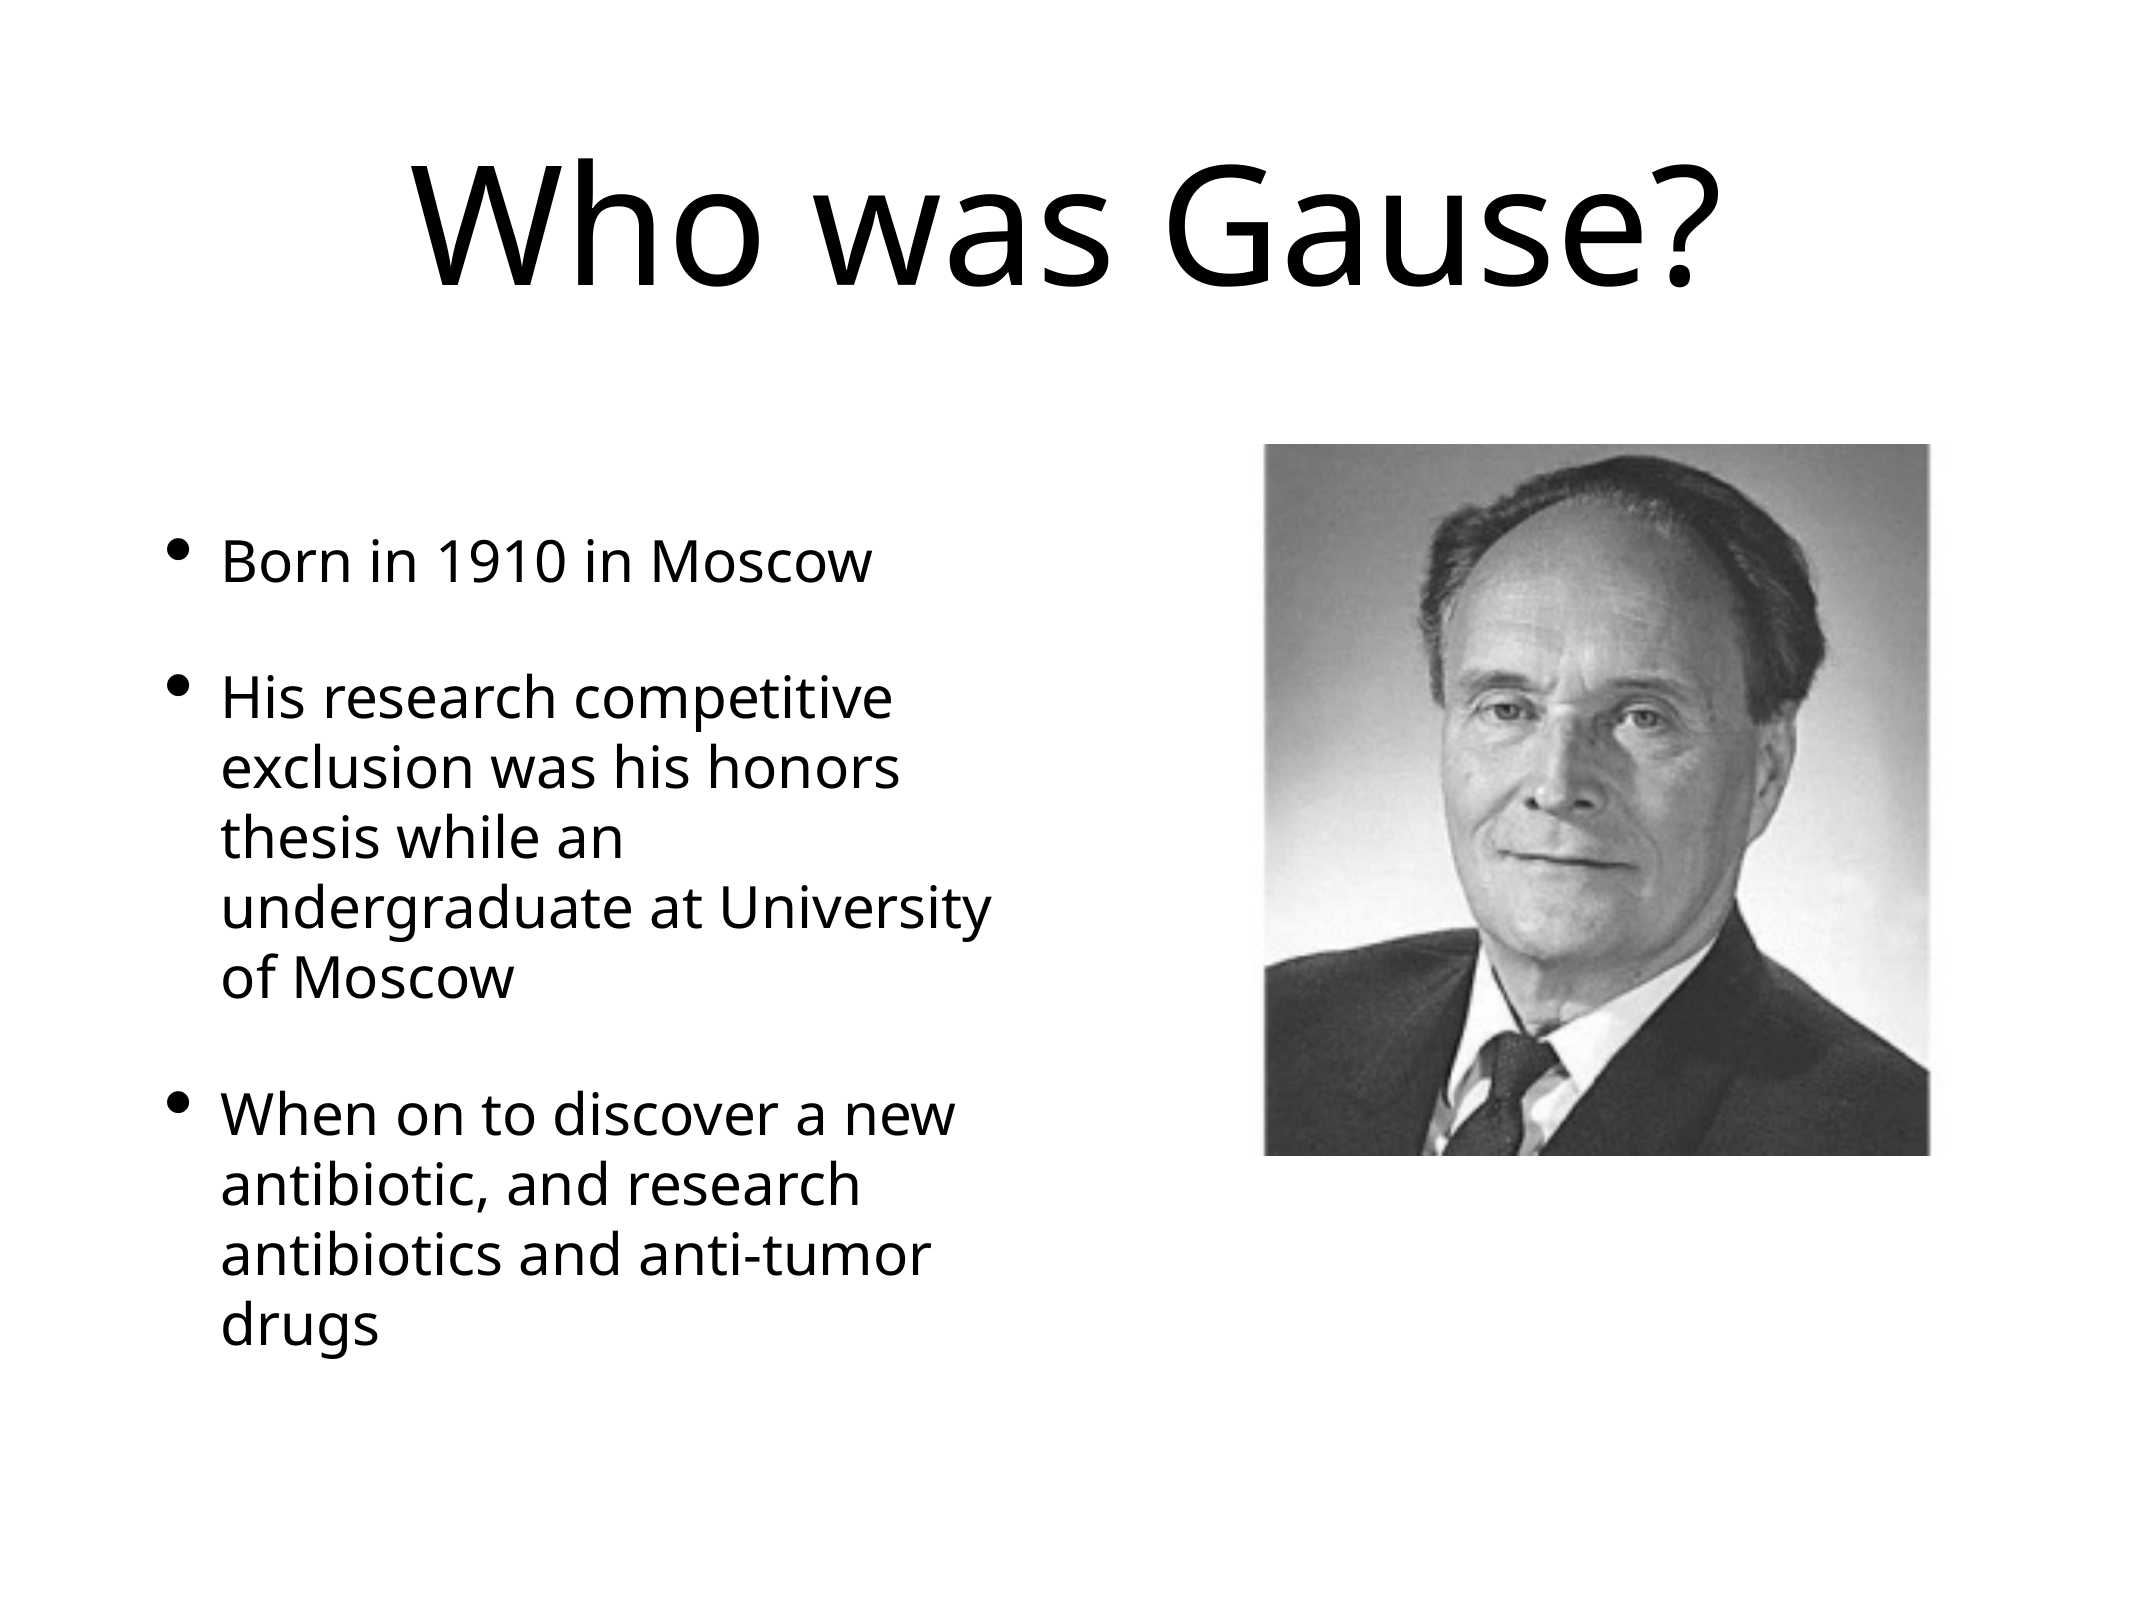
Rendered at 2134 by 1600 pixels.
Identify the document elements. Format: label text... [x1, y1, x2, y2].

list Born in 1910 in Moscow His research competitive exclusion was his honors thesis while an undergraduate at University of Moscow When on to discover a new antibiotic, and research antibiotics and anti-tumor drugs [155, 424, 1032, 1457]
picture [1228, 444, 1975, 1156]
title Who was Gause? [155, 41, 1978, 397]
